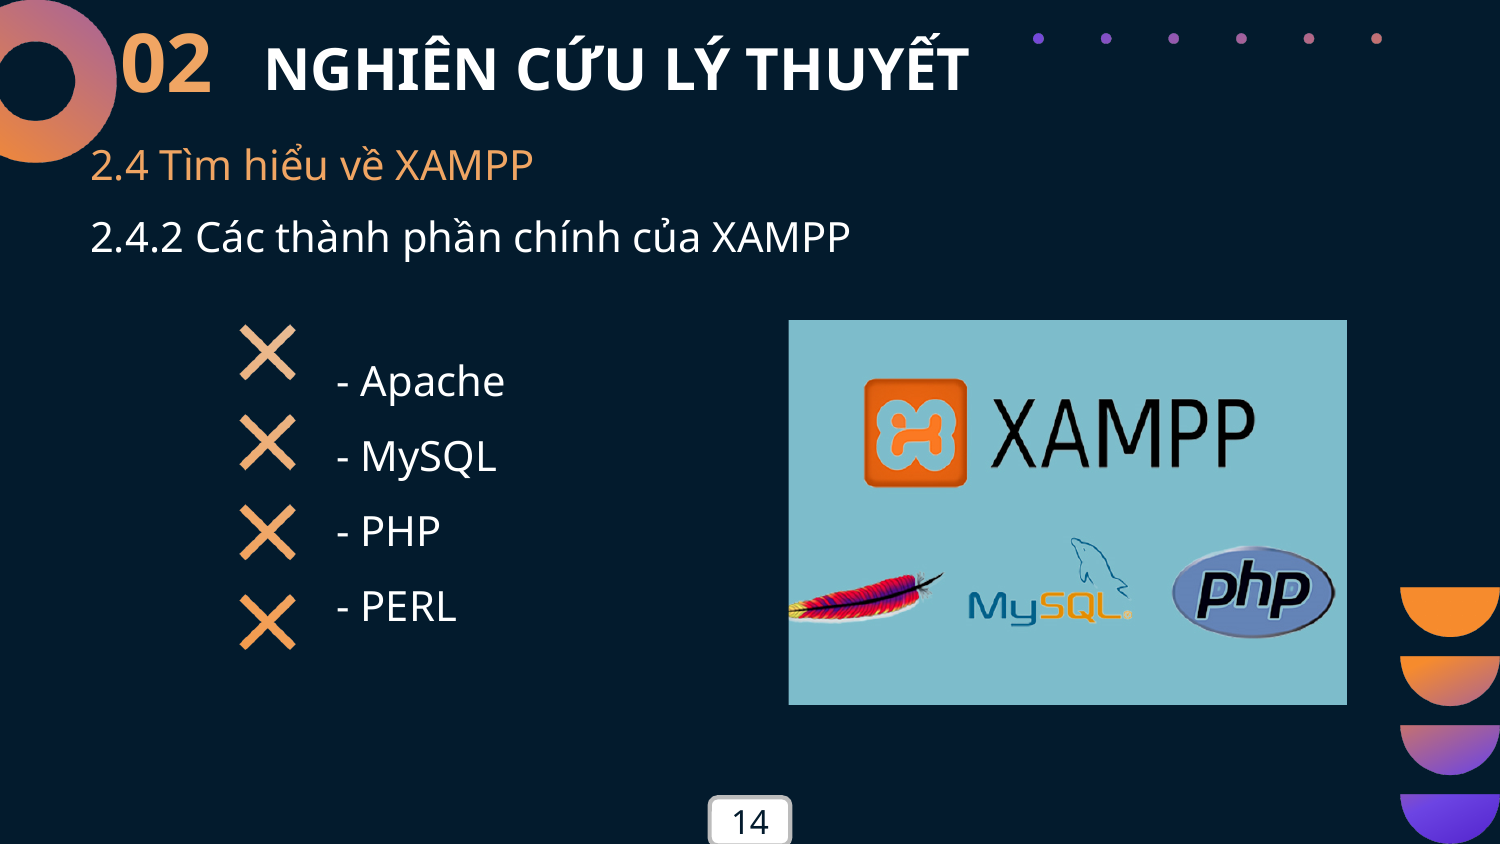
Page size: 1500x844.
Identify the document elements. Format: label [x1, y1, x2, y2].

picture [788, 314, 1348, 705]
text_box [0, 0, 1500, 844]
